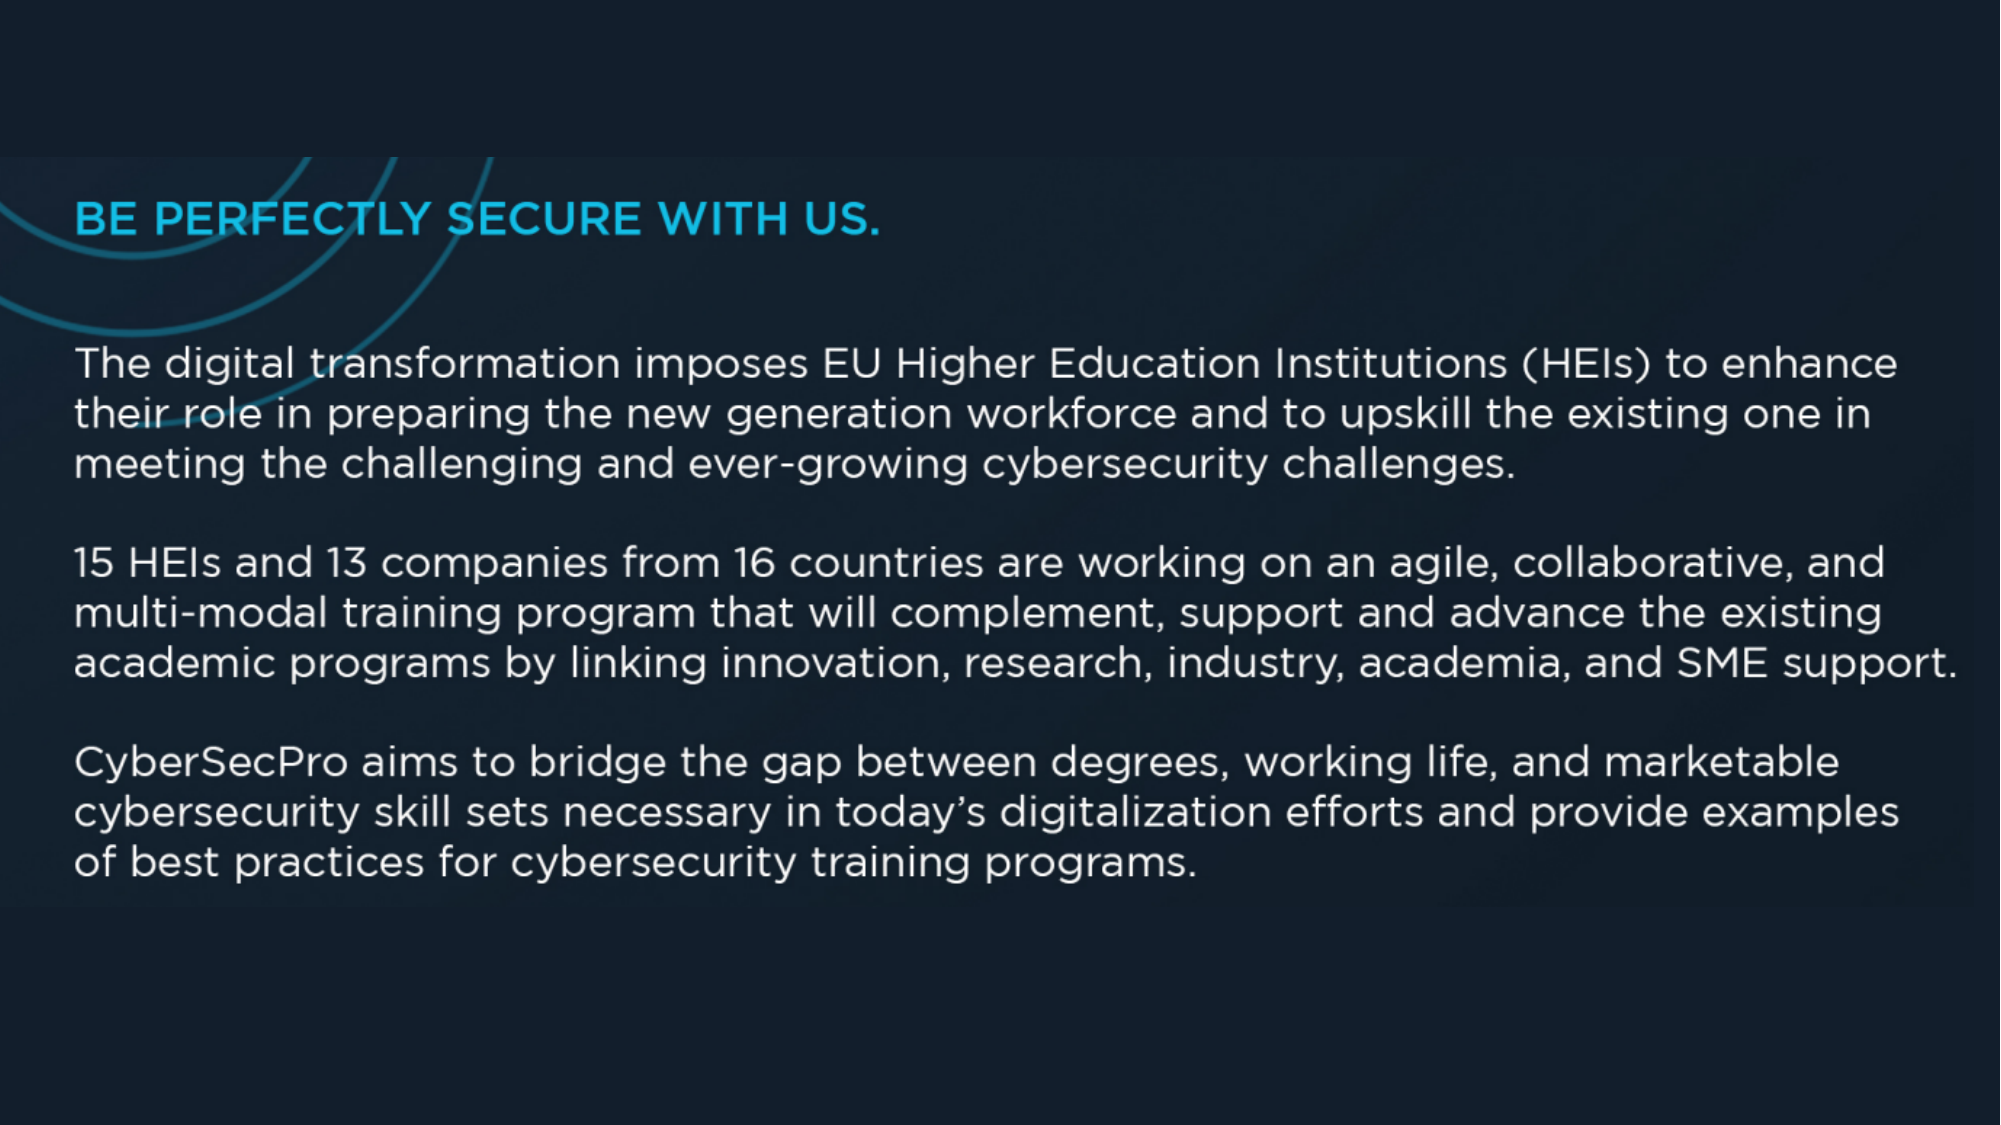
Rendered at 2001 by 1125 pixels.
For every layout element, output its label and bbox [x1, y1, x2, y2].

picture [0, 156, 1975, 908]
